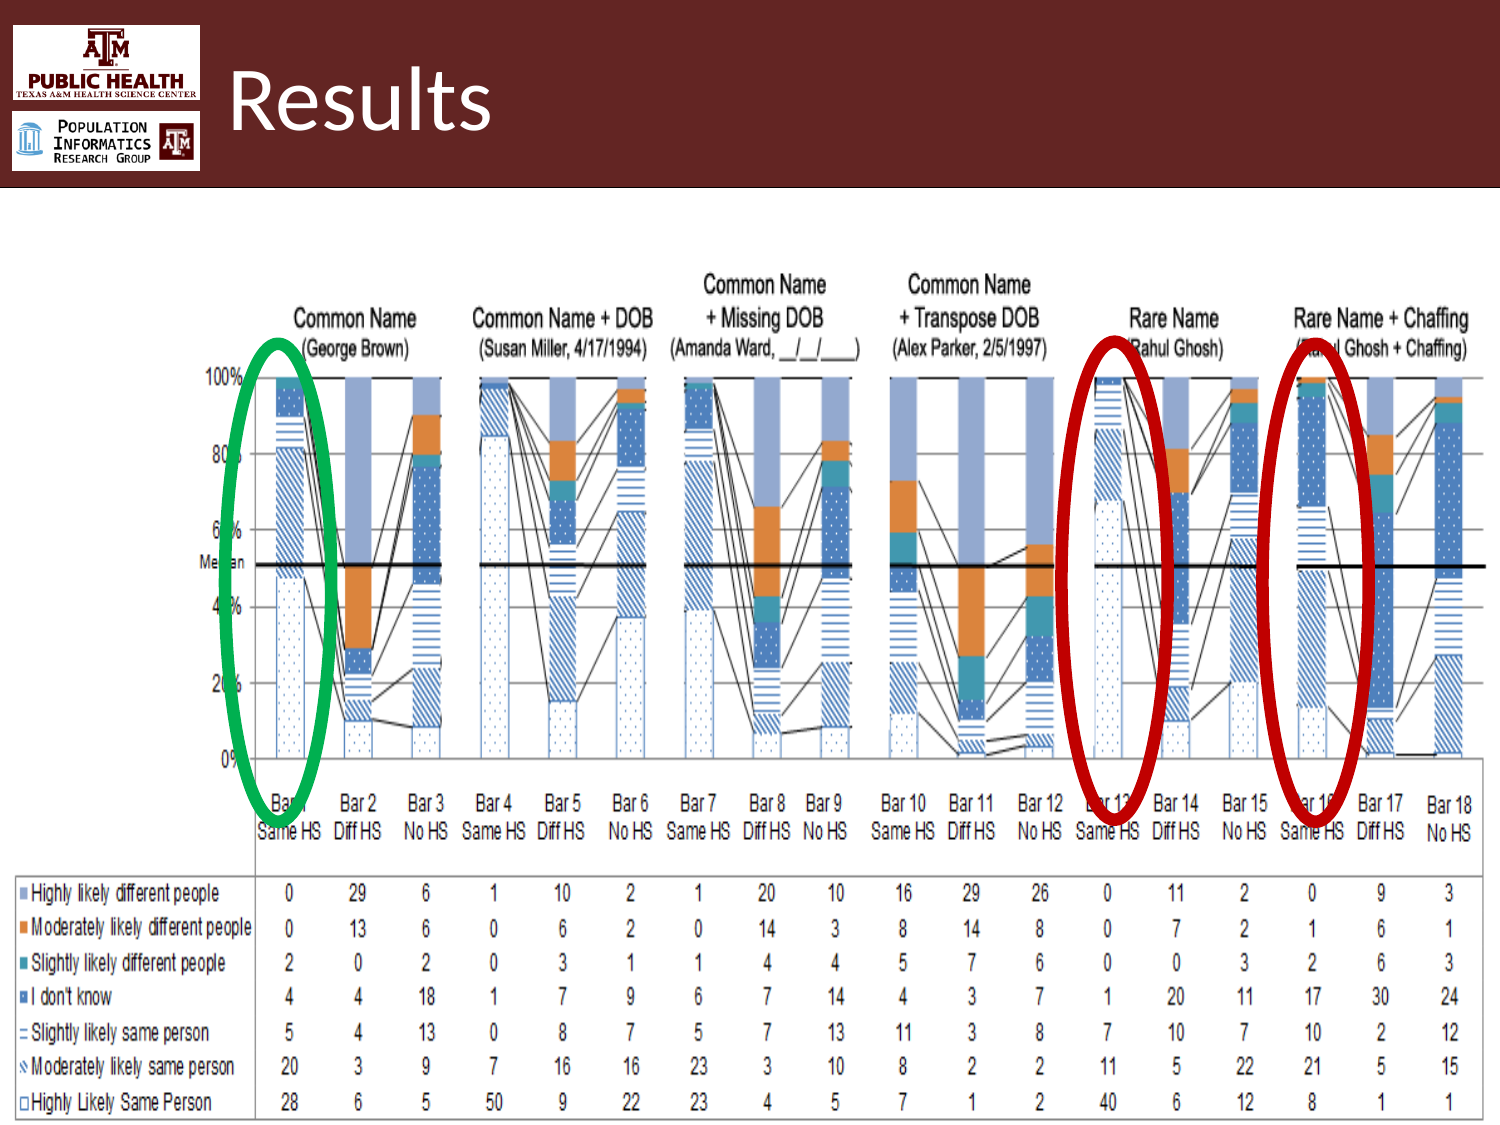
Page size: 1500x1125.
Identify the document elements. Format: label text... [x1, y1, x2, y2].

picture [12, 111, 200, 171]
picture [12, 25, 200, 100]
title Results [212, 0, 1500, 188]
picture [0, 268, 1500, 1125]
